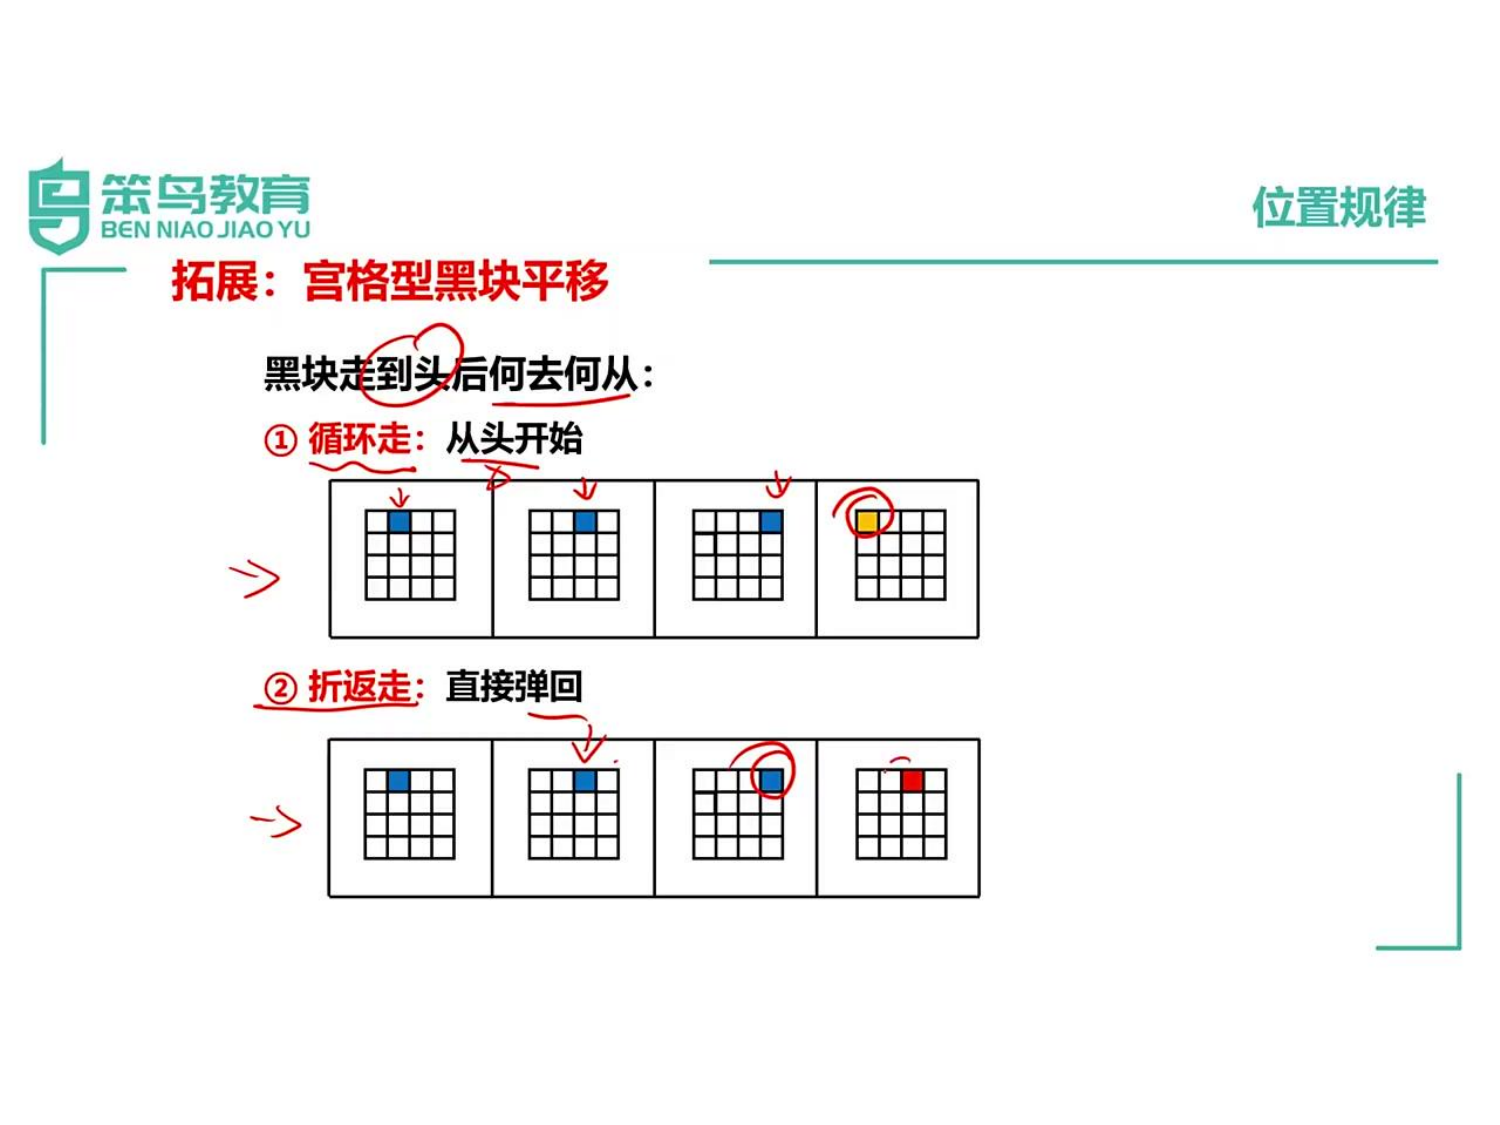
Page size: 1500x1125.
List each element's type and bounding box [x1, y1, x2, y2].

picture [0, 140, 1500, 985]
